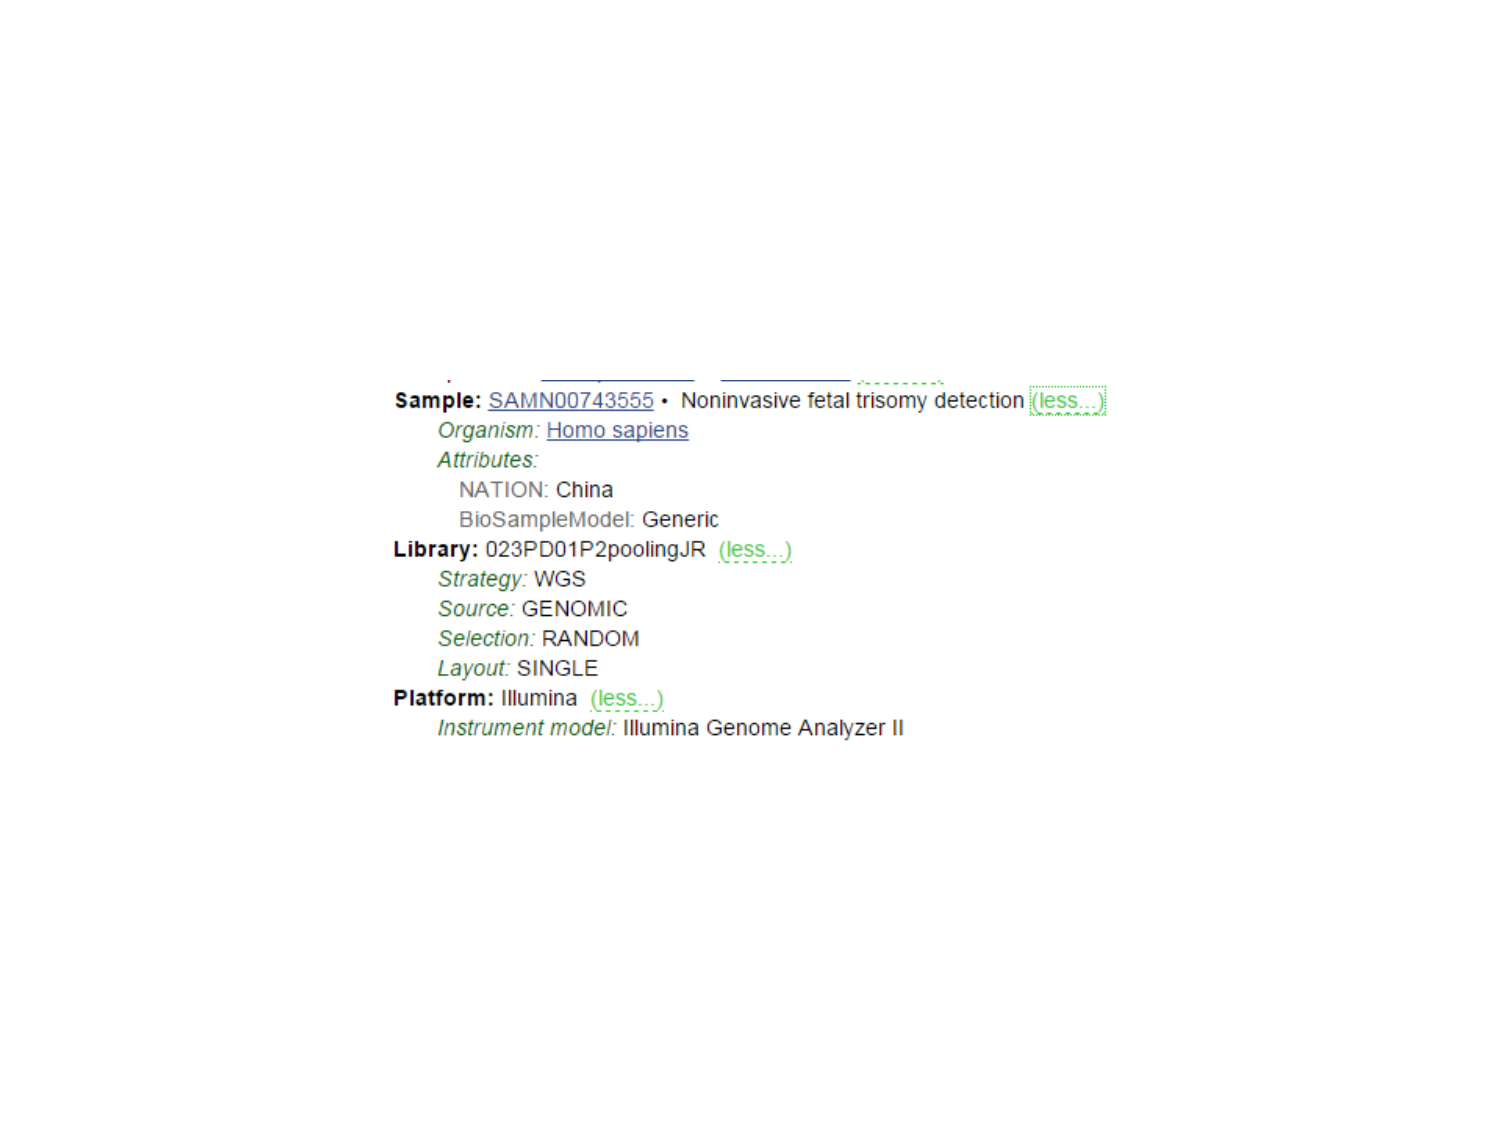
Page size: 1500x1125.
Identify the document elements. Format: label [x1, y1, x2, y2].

picture [380, 380, 1119, 745]
